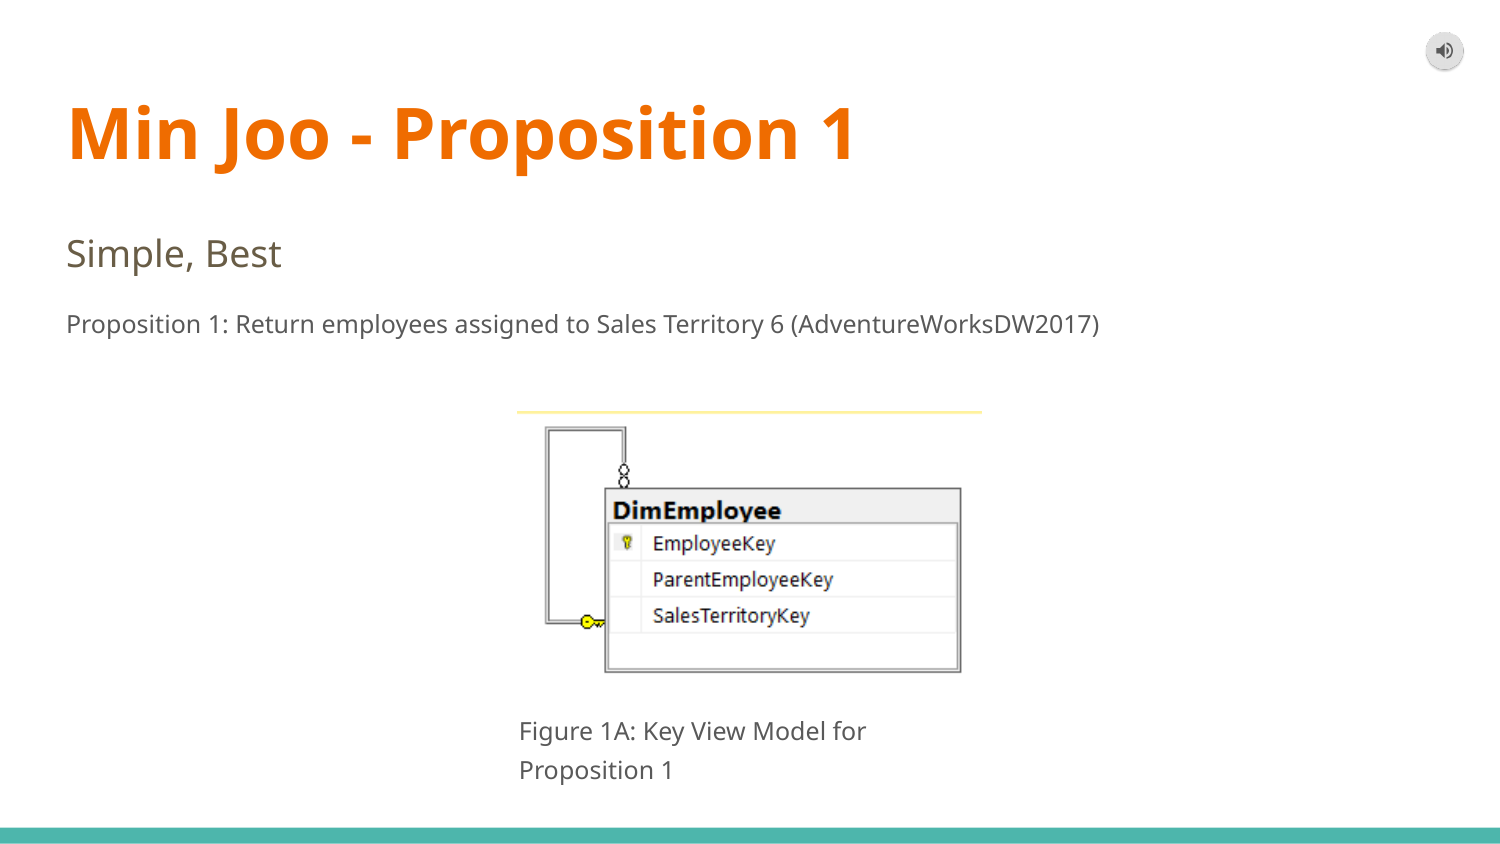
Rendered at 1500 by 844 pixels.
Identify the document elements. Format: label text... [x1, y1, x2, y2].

text_box Figure 1A: Key View Model for Proposition 1 [503, 691, 996, 800]
list Simple, Best Proposition 1: Return employees assigned to Sales Territory 6 (AdventureWorksDW2017) [51, 207, 1449, 750]
picture [1422, 28, 1467, 74]
picture [517, 411, 983, 692]
title Min Joo - Proposition 1 [51, 72, 1449, 189]
